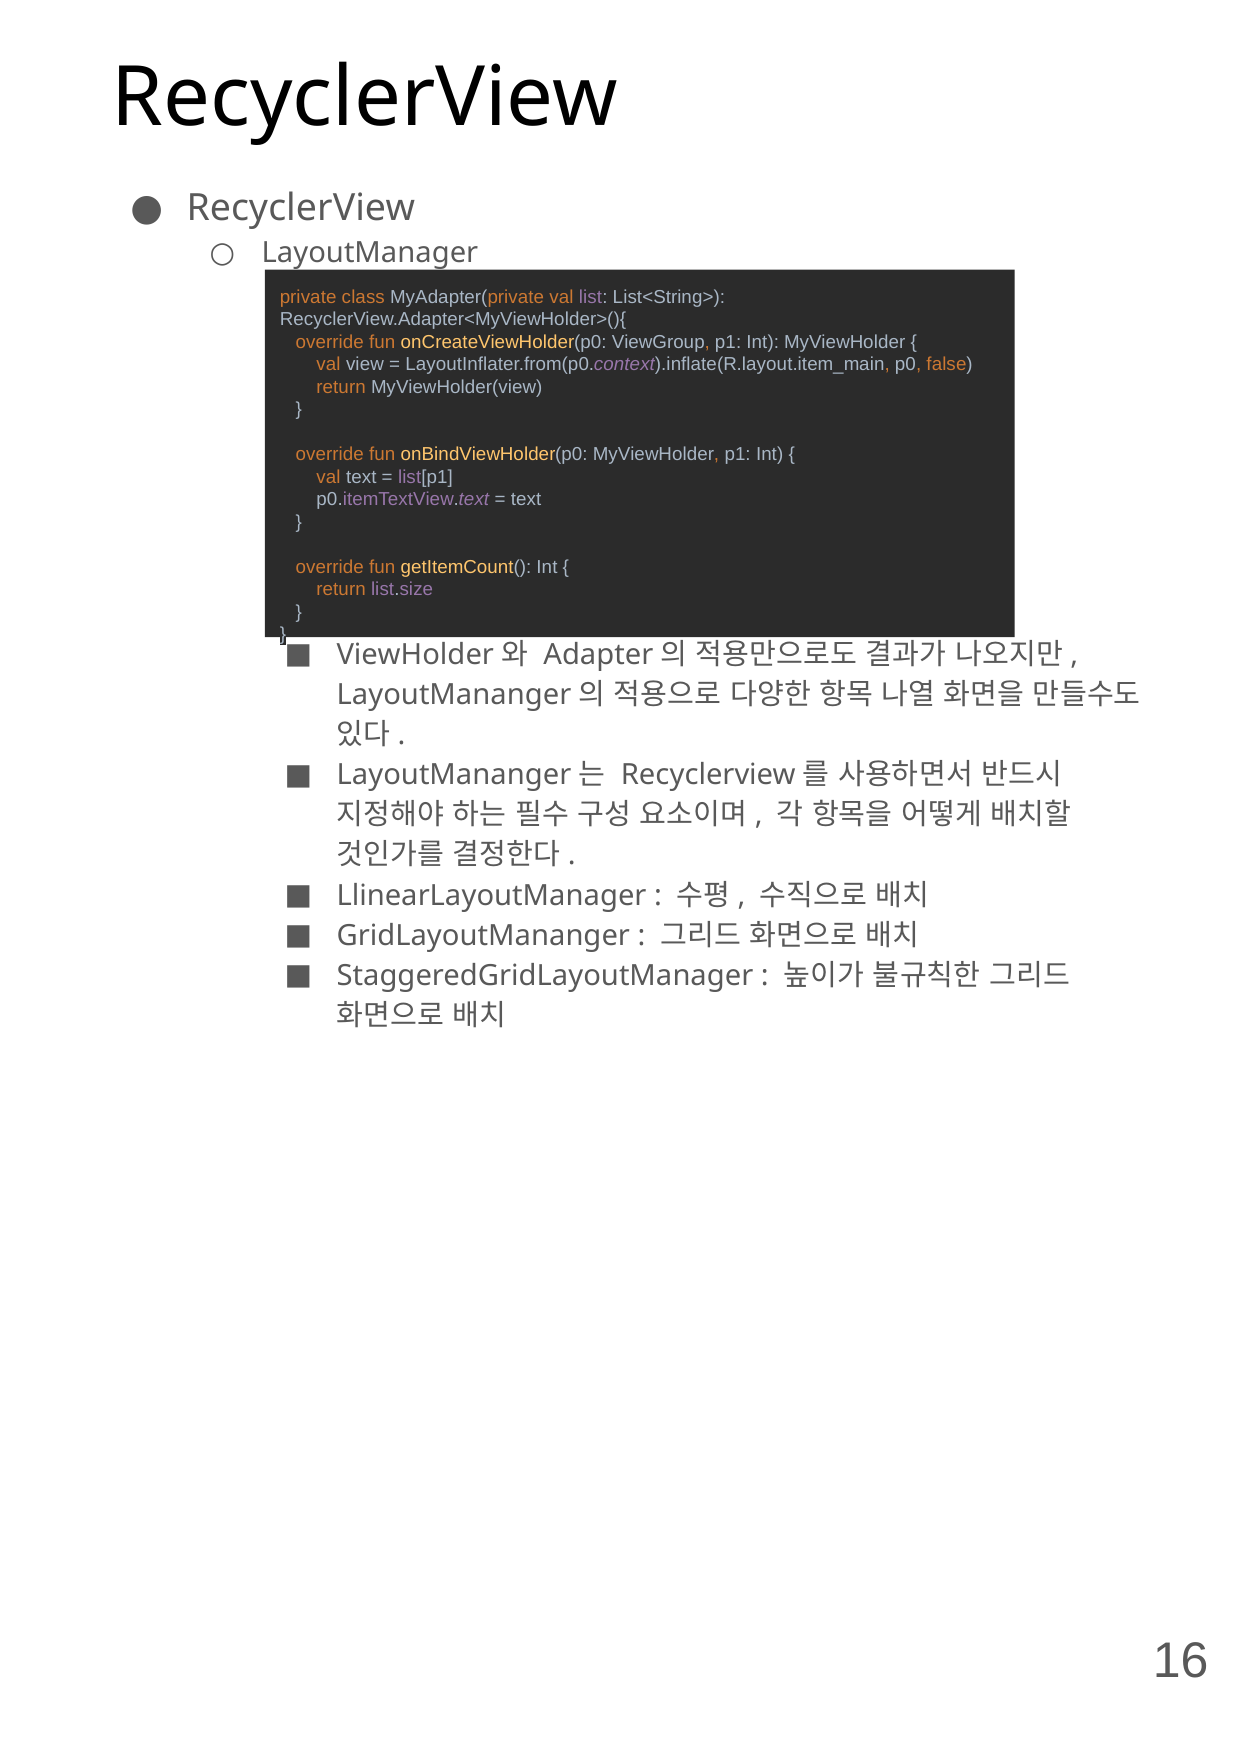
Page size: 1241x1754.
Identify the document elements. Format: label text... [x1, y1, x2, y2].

list RecyclerView LayoutManager ViewHolder와 Adapter의 적용만으로도 결과가 나오지만, LayoutMananger의 적용으로 다양한 항목 나열 화면을 만들수도 있다. LayoutMananger는 Recyclerview를 사용하면서 반드시 지정해야 하는 필수 구성 요소이며, 각 항목을 어떻게 배치할 것인가를 결정한다. LlinearLayoutManager : 수평, 수직으로 배치 GridLayoutMananger : 그리드 화면으로 배치 StaggeredGridLayoutManager : 높이가 불규칙한 그리드 화면으로 배치 [96, 162, 1157, 1591]
title RecyclerView [96, 27, 1157, 162]
slide_number 16 [1108, 1590, 1224, 1725]
text_box private class MyAdapter(private val list: List<String>): RecyclerView.Adapter<MyViewHolder>(){ override fun onCreateViewHolder(p0: ViewGroup, p1: Int): MyViewHolder { val view = LayoutInflater.from(p0.context).inflate(R.layout.item_main, p0, false) return MyViewHolder(view) } override fun onBindViewHolder(p0: MyViewHolder, p1: Int) { val text = list[p1] p0.itemTextView.text = text } override fun getItemCount(): Int { return list.size } } [264, 269, 1015, 638]
